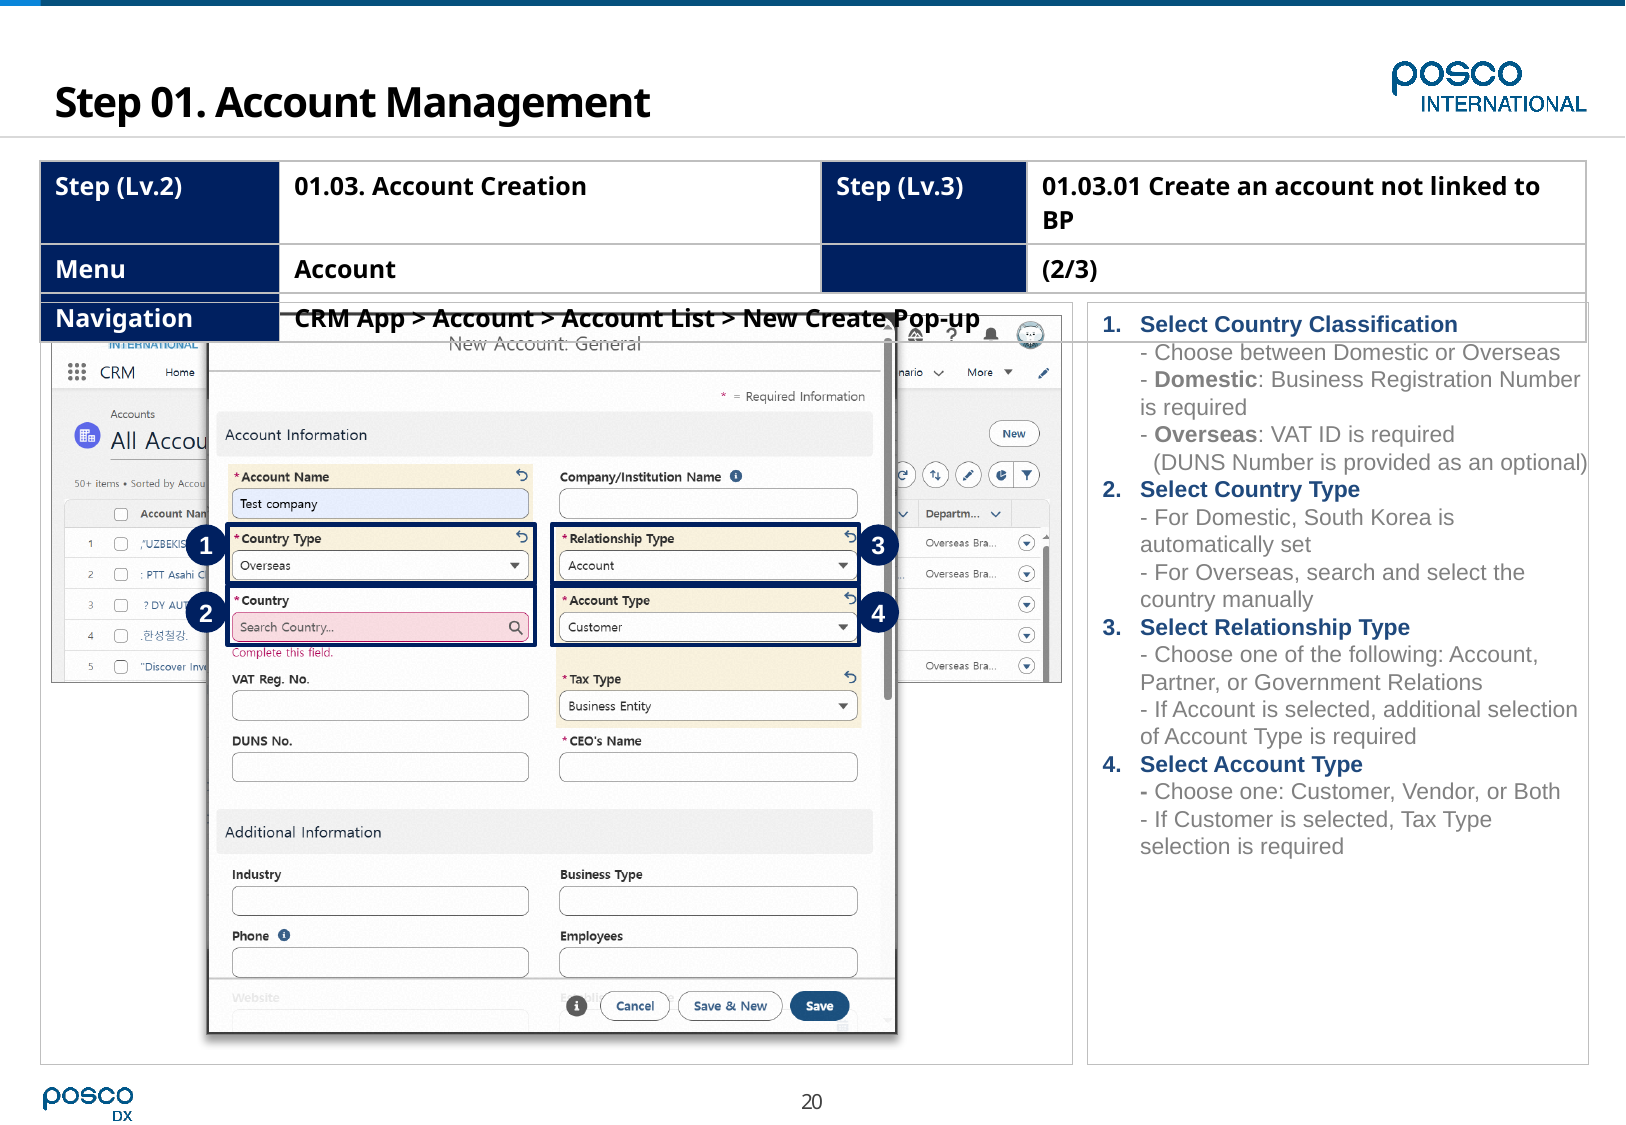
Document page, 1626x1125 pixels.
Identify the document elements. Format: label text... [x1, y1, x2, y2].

picture [1391, 59, 1587, 113]
picture [43, 1087, 133, 1121]
table_cell [822, 245, 1026, 292]
text_box [40, 302, 1073, 1065]
table_cell (2/3) [1028, 245, 1585, 292]
table_header Step (Lv.3) [822, 162, 1026, 243]
table_cell Menu [41, 245, 279, 292]
table_header 01.03.01 Create an account not linked to BP [1028, 162, 1585, 243]
text_box Step 01. Account Management [39, 68, 685, 115]
picture [51, 312, 1062, 1035]
table_cell CRM App > Account > Account List > New Create Pop-up [280, 294, 1585, 341]
picture [0, 0, 41, 6]
table_header 01.03. Account Creation [280, 162, 820, 243]
text_box Select Country Classification - Choose between Domestic or Overseas - Domestic: Business Registration Number is required - Overseas: VAT ID is required (DUNS Number is provided as an optional) Select Country Type - For Domestic, South Korea is automatically set - For Overseas, search and select the country manually Select Relationship Type - Choose one of the following: Account, Partner, or Government Relations - If Account is selected, additional selection of Account Type is required Select Account Type - Choose one: Customer, Vendor, or Both - If Customer is selected, Tax Type selection is required [1087, 302, 1589, 1065]
table_cell Account [280, 245, 820, 292]
table_cell Navigation [41, 294, 279, 302]
table_header Step (Lv.2) [41, 162, 279, 243]
